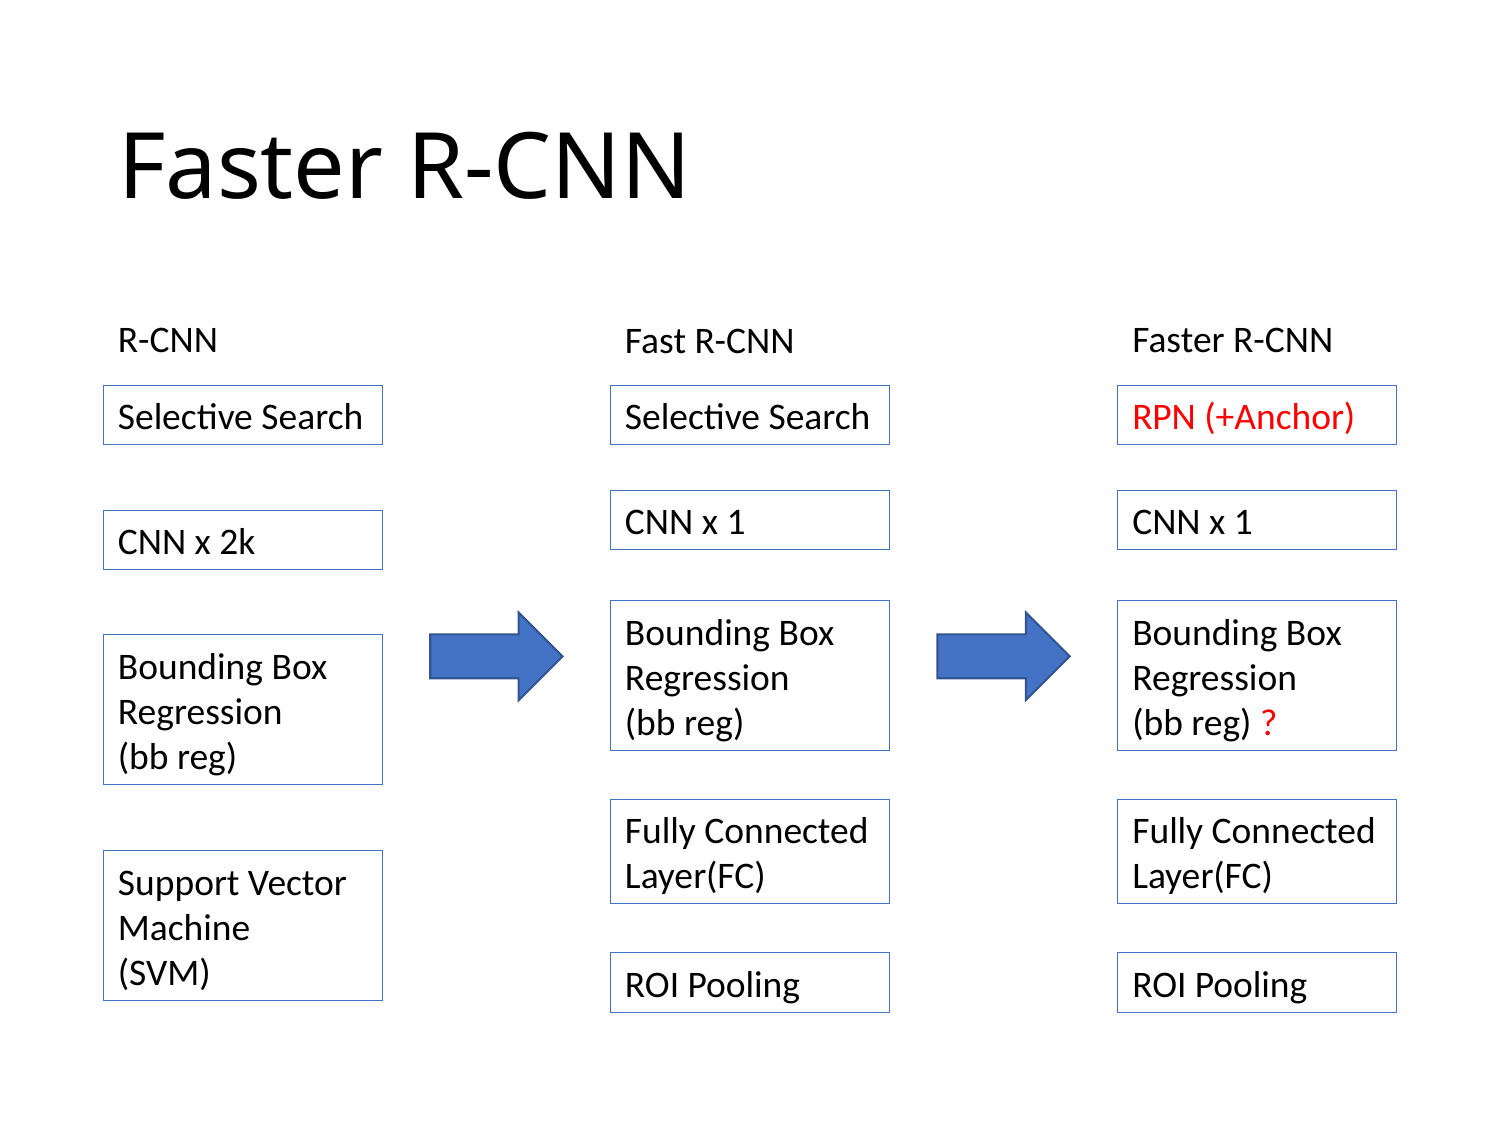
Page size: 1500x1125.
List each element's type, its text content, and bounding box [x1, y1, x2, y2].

text_box Selective Search [610, 385, 890, 445]
text_box CNN x 2k [103, 510, 383, 570]
text_box Selective Search [103, 385, 383, 445]
text_box Bounding Box Regression (bb reg) ? [1117, 600, 1397, 751]
text_box CNN x 1 [610, 490, 890, 550]
text_box Fast R-CNN [610, 308, 890, 369]
text_box Support Vector Machine (SVM) [103, 850, 383, 1001]
text_box [429, 610, 564, 703]
text_box [936, 610, 1072, 703]
text_box Faster R-CNN [1117, 308, 1397, 368]
text_box Bounding Box Regression (bb reg) [103, 634, 383, 785]
text_box Bounding Box Regression (bb reg) [610, 600, 890, 751]
text_box Fully Connected Layer(FC) [1117, 799, 1397, 904]
text_box R-CNN [103, 308, 383, 368]
text_box Fully Connected Layer(FC) [610, 799, 890, 904]
text_box RPN (+Anchor) [1117, 385, 1397, 445]
text_box ROI Pooling [610, 952, 890, 1013]
title Faster R-CNN [103, 59, 1397, 278]
text_box ROI Pooling [1117, 952, 1397, 1013]
text_box CNN x 1 [1117, 490, 1397, 550]
